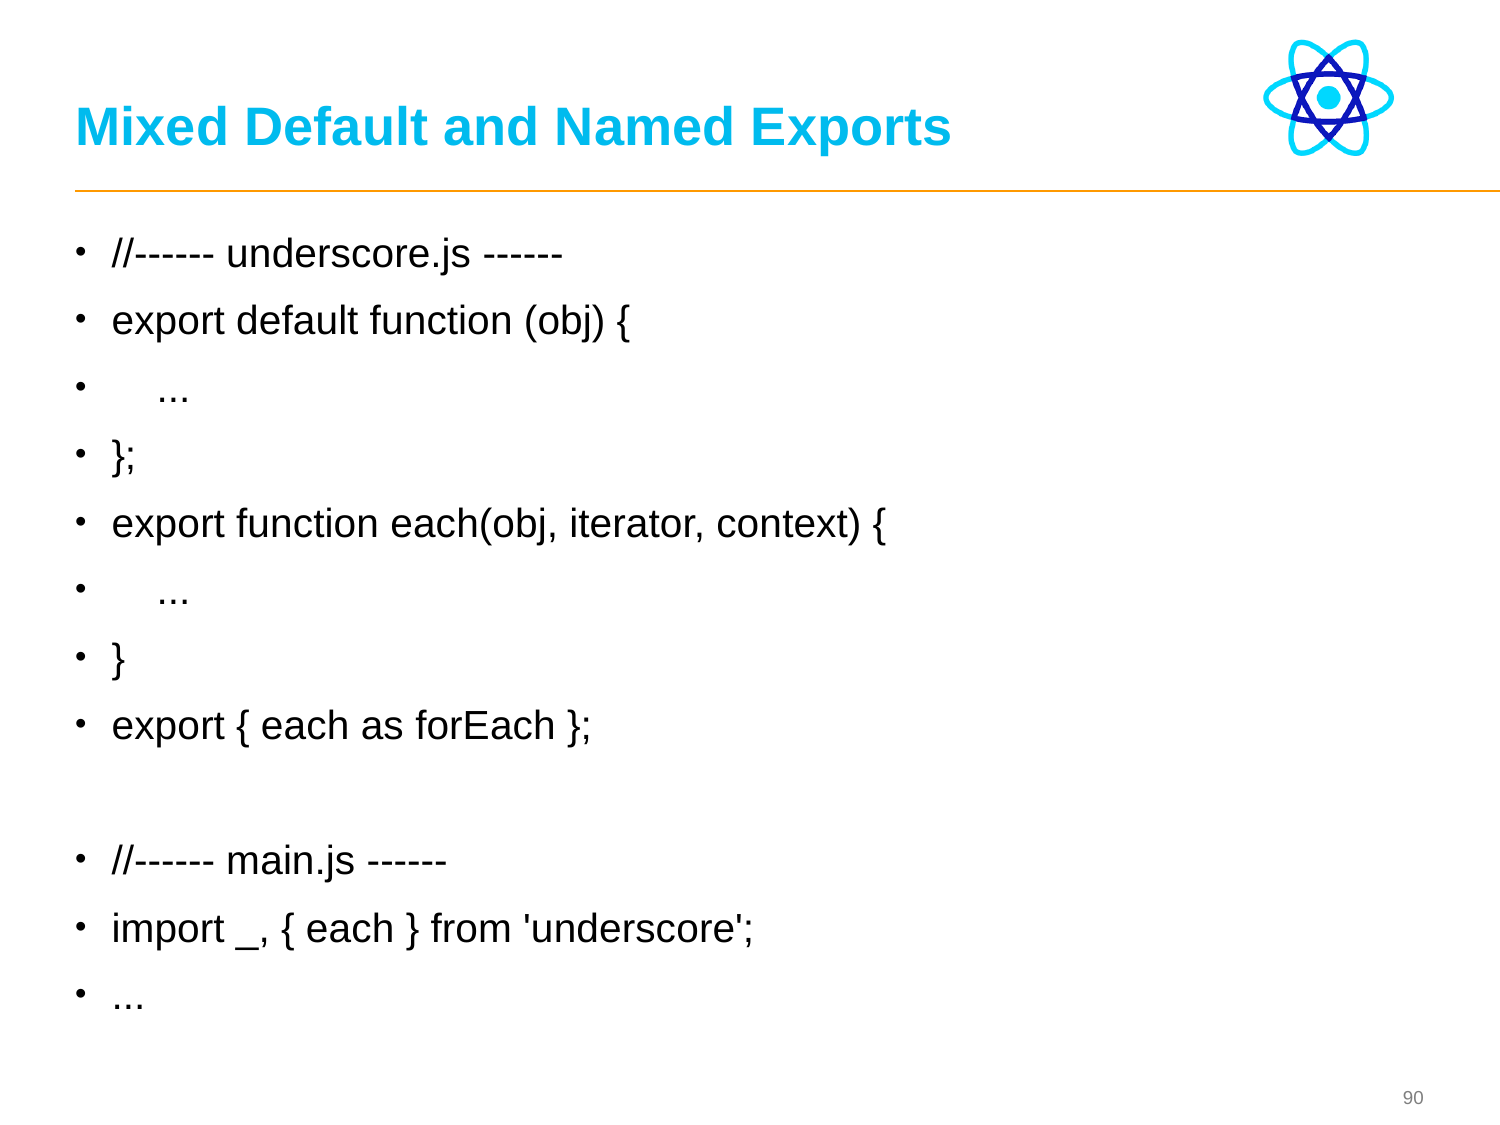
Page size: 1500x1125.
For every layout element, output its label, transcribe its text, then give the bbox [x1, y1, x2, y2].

list //------ underscore.js ------ export default function (obj) { ... }; export function each(obj, iterator, context) { ... } export { each as forEach }; //------ main.js ------ import _, { each } from 'underscore'; ... [75, 226, 1425, 1018]
title Mixed Default and Named Exports [75, 27, 1422, 157]
